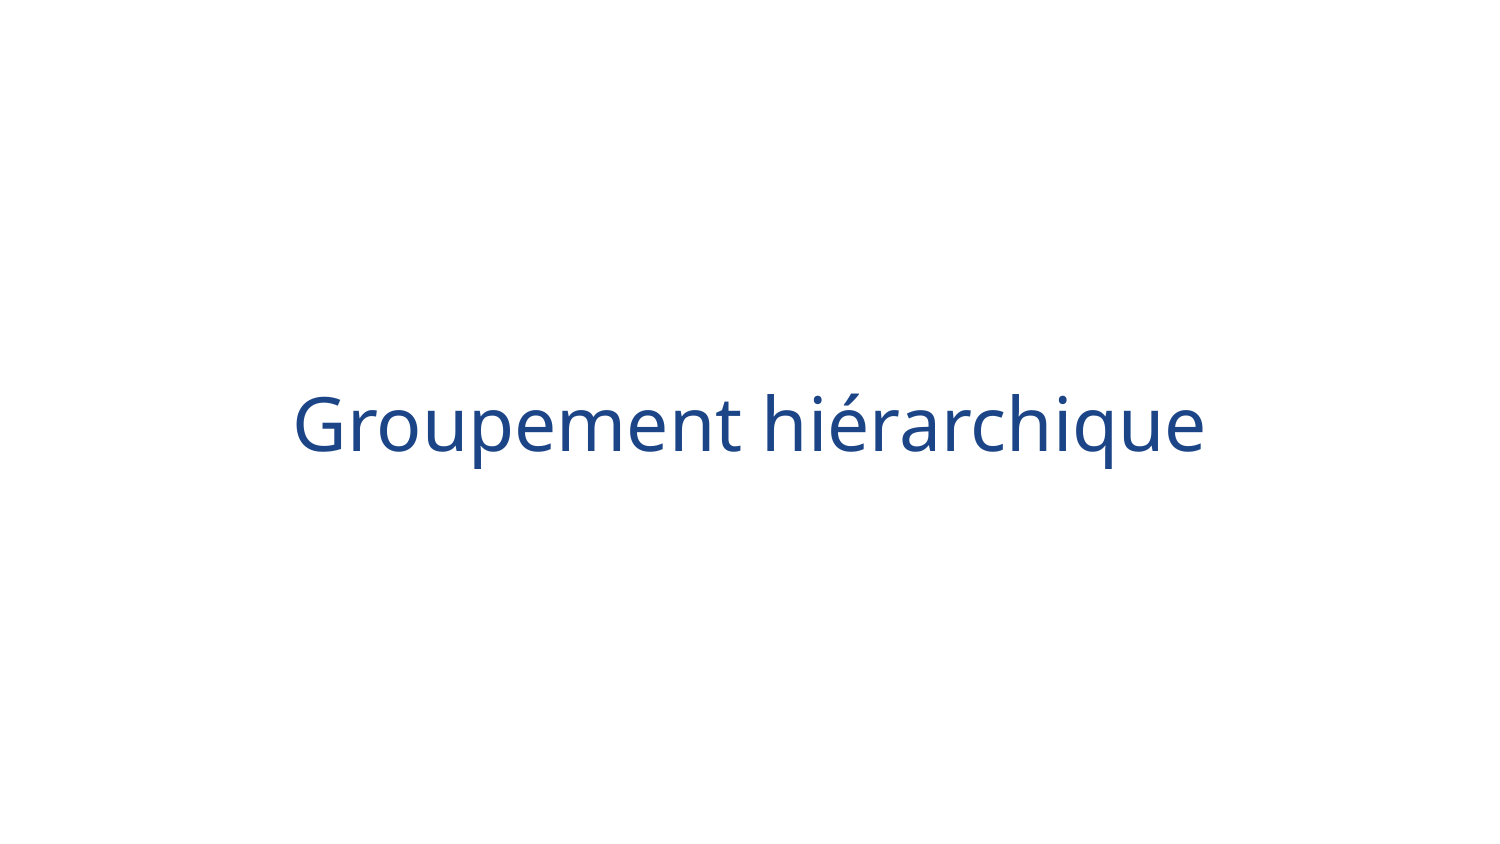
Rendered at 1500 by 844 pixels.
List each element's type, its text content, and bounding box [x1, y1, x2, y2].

title Groupement hiérarchique [51, 352, 1449, 491]
